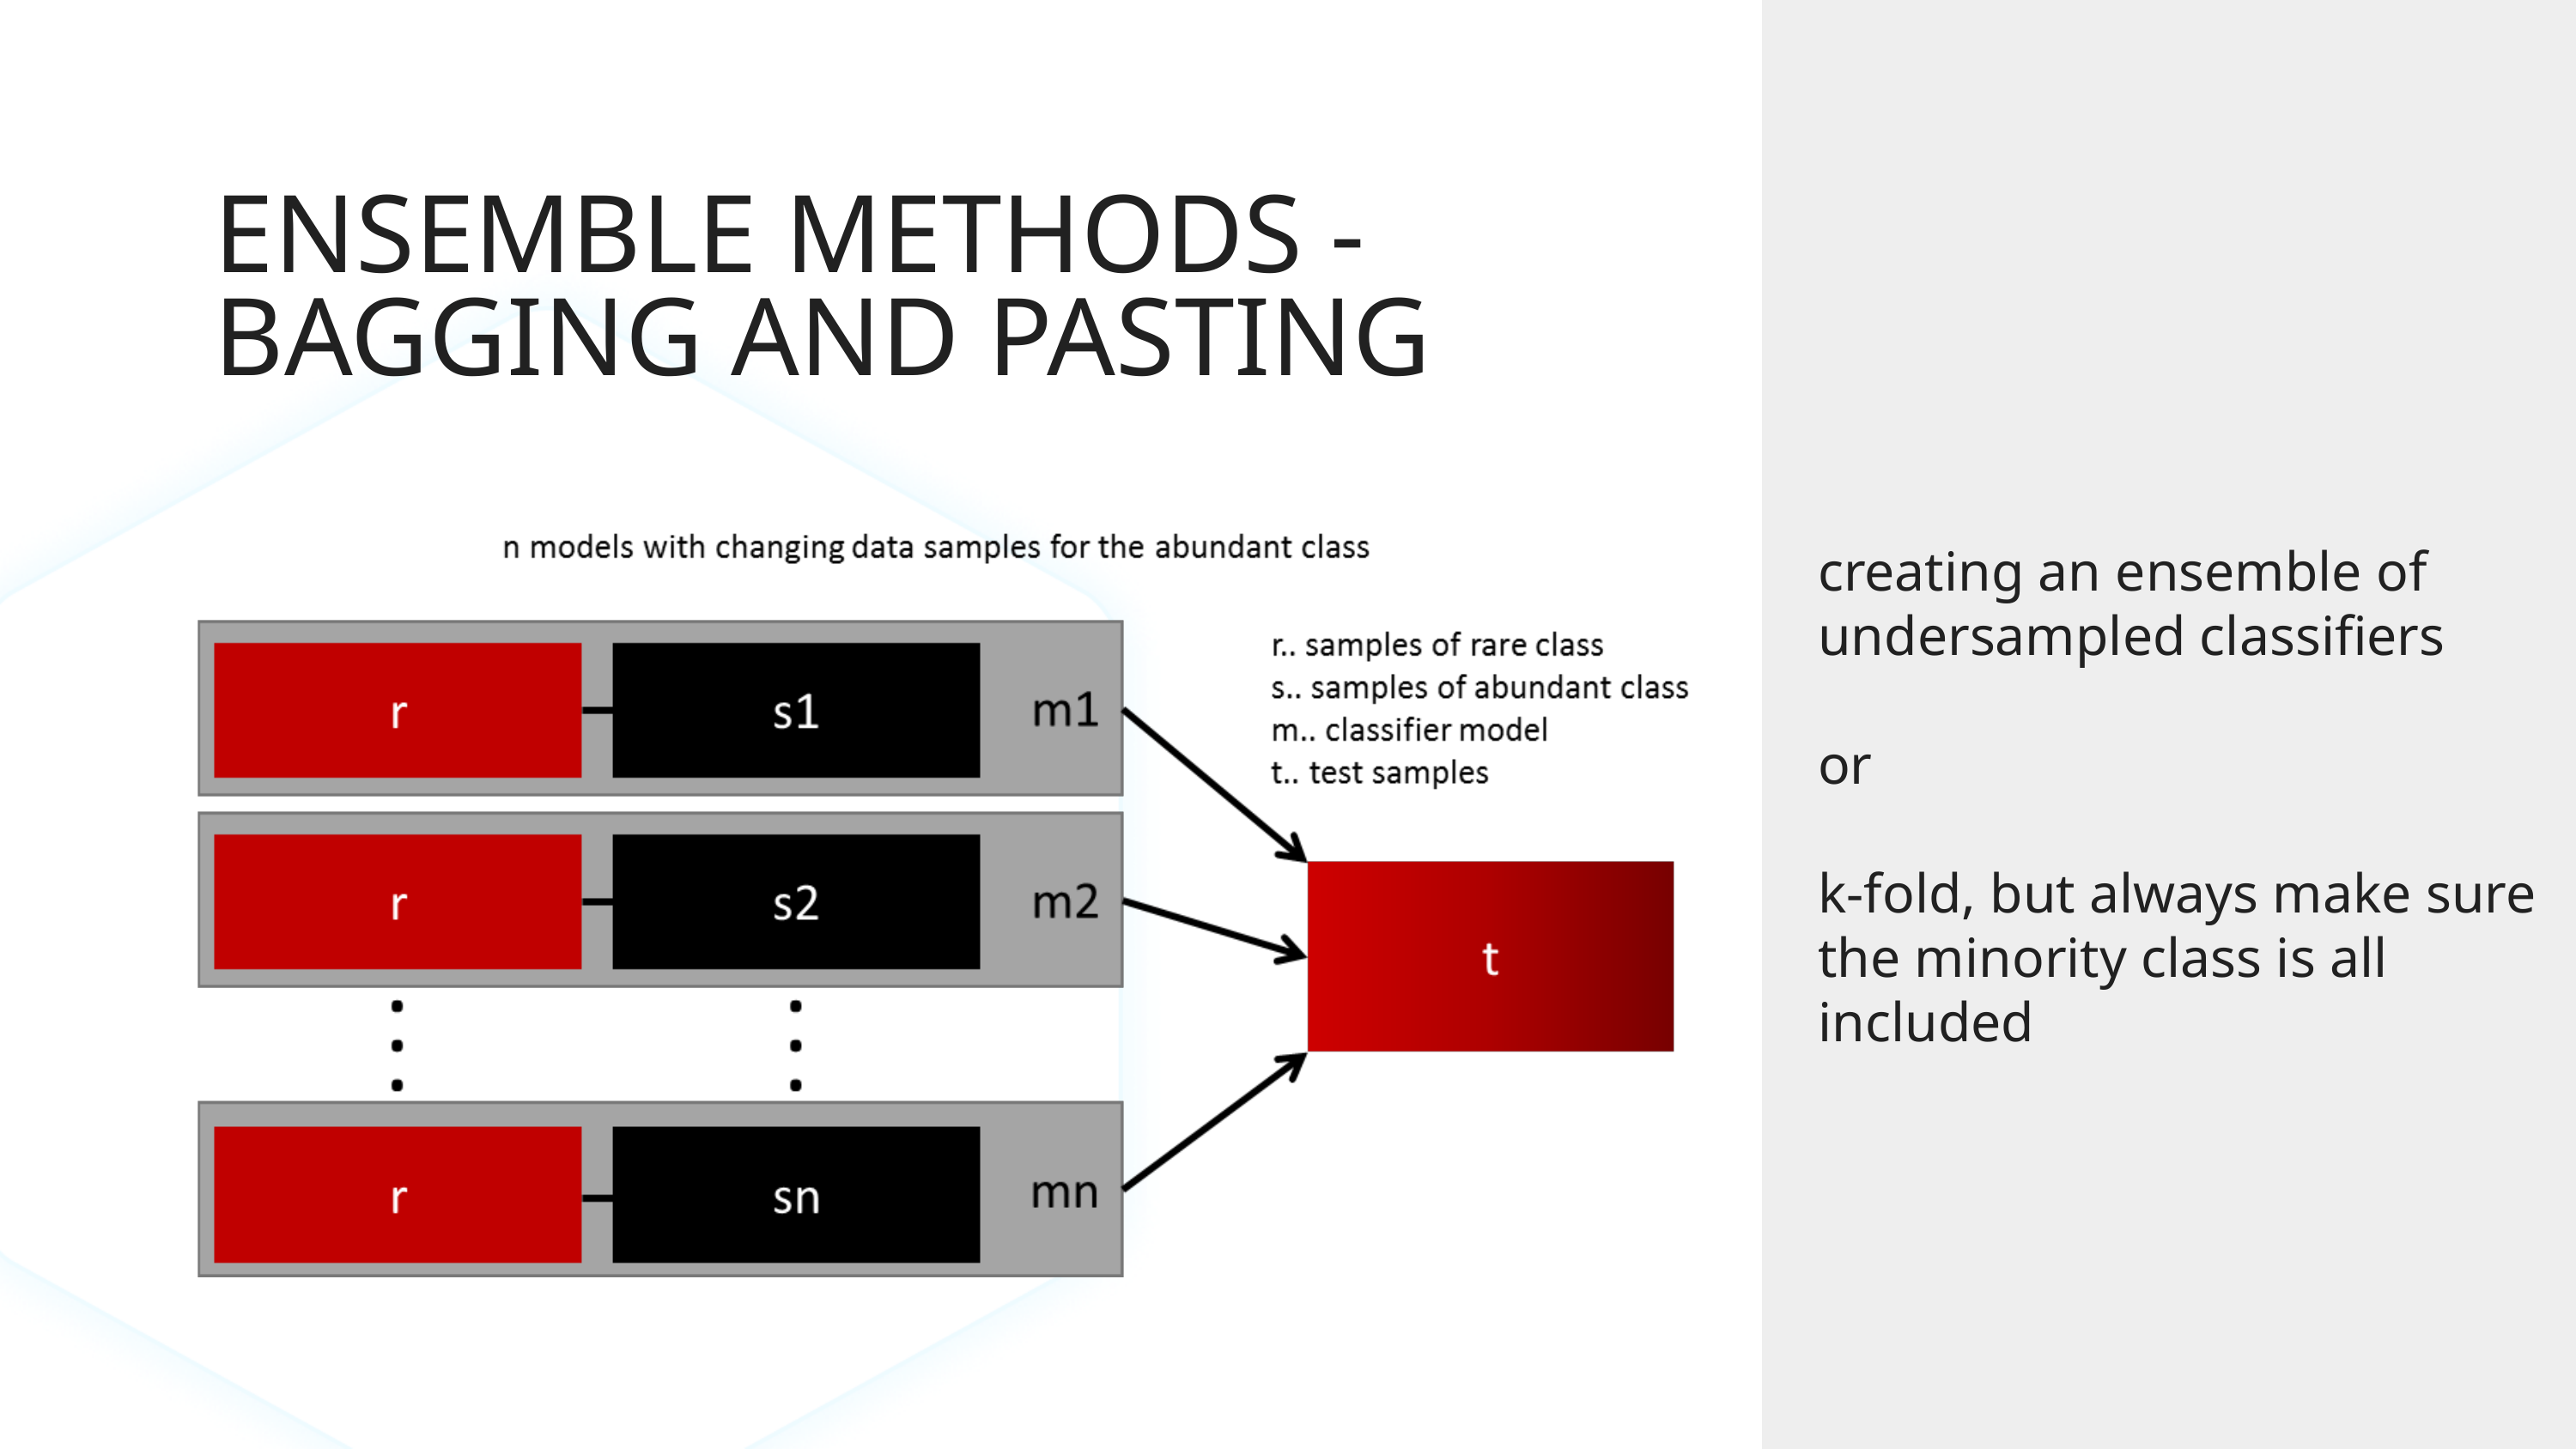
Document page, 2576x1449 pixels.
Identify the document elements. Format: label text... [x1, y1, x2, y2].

text_box ENSEMBLE METHODS - BAGGING AND PASTING [214, 191, 1586, 397]
text_box [0, 0, 1759, 1449]
text_box [197, 514, 1757, 1277]
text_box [1761, 0, 2576, 1449]
